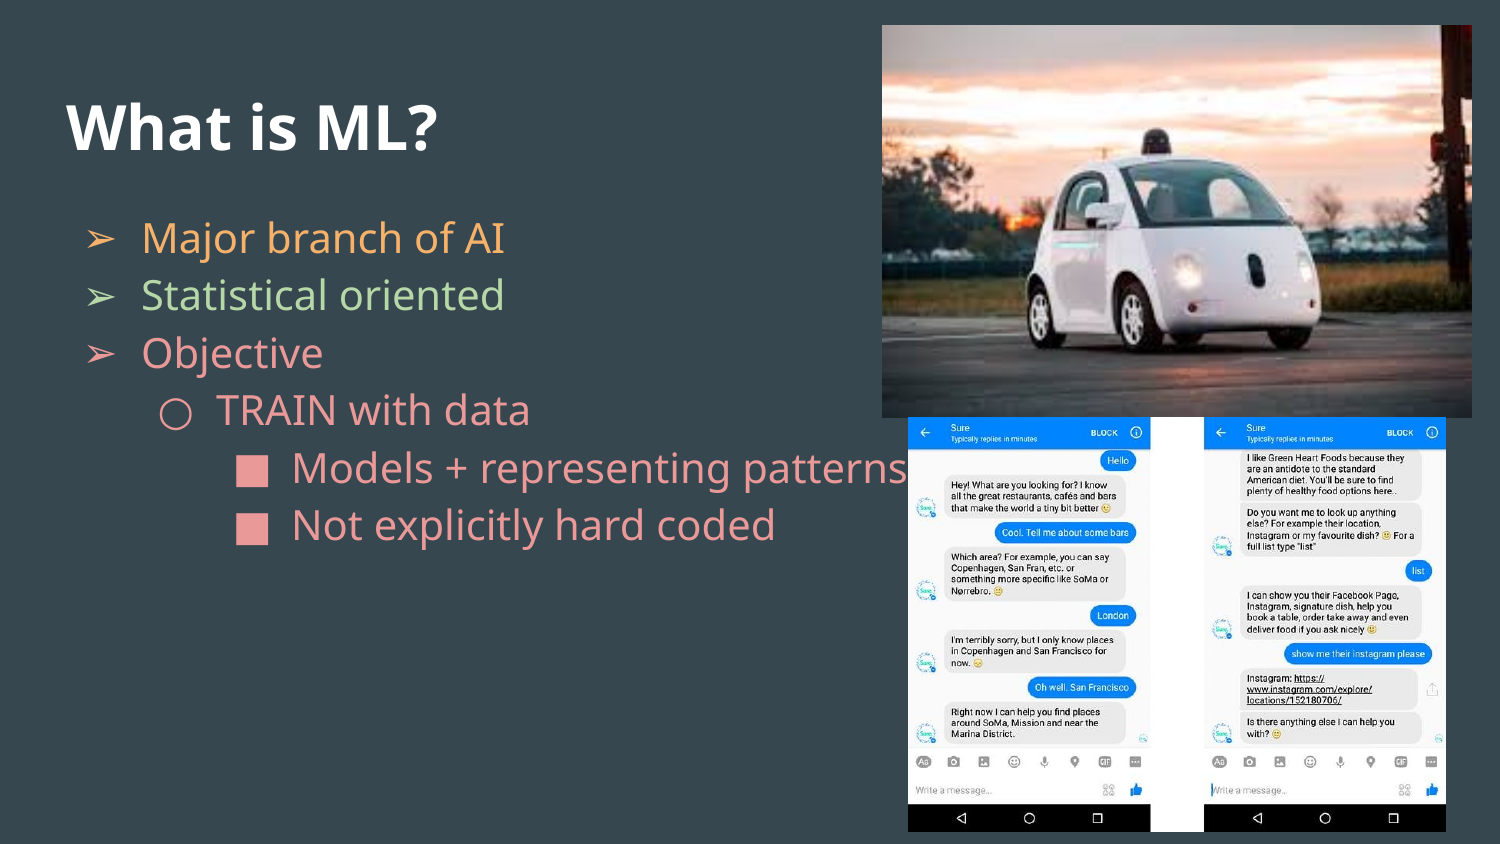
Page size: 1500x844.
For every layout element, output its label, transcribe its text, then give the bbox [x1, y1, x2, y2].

picture [882, 25, 1472, 832]
title What is ML? [51, 72, 877, 167]
list Major branch of AI Statistical oriented Objective TRAIN with data Models + representing patterns Not explicitly hard coded [51, 189, 903, 750]
